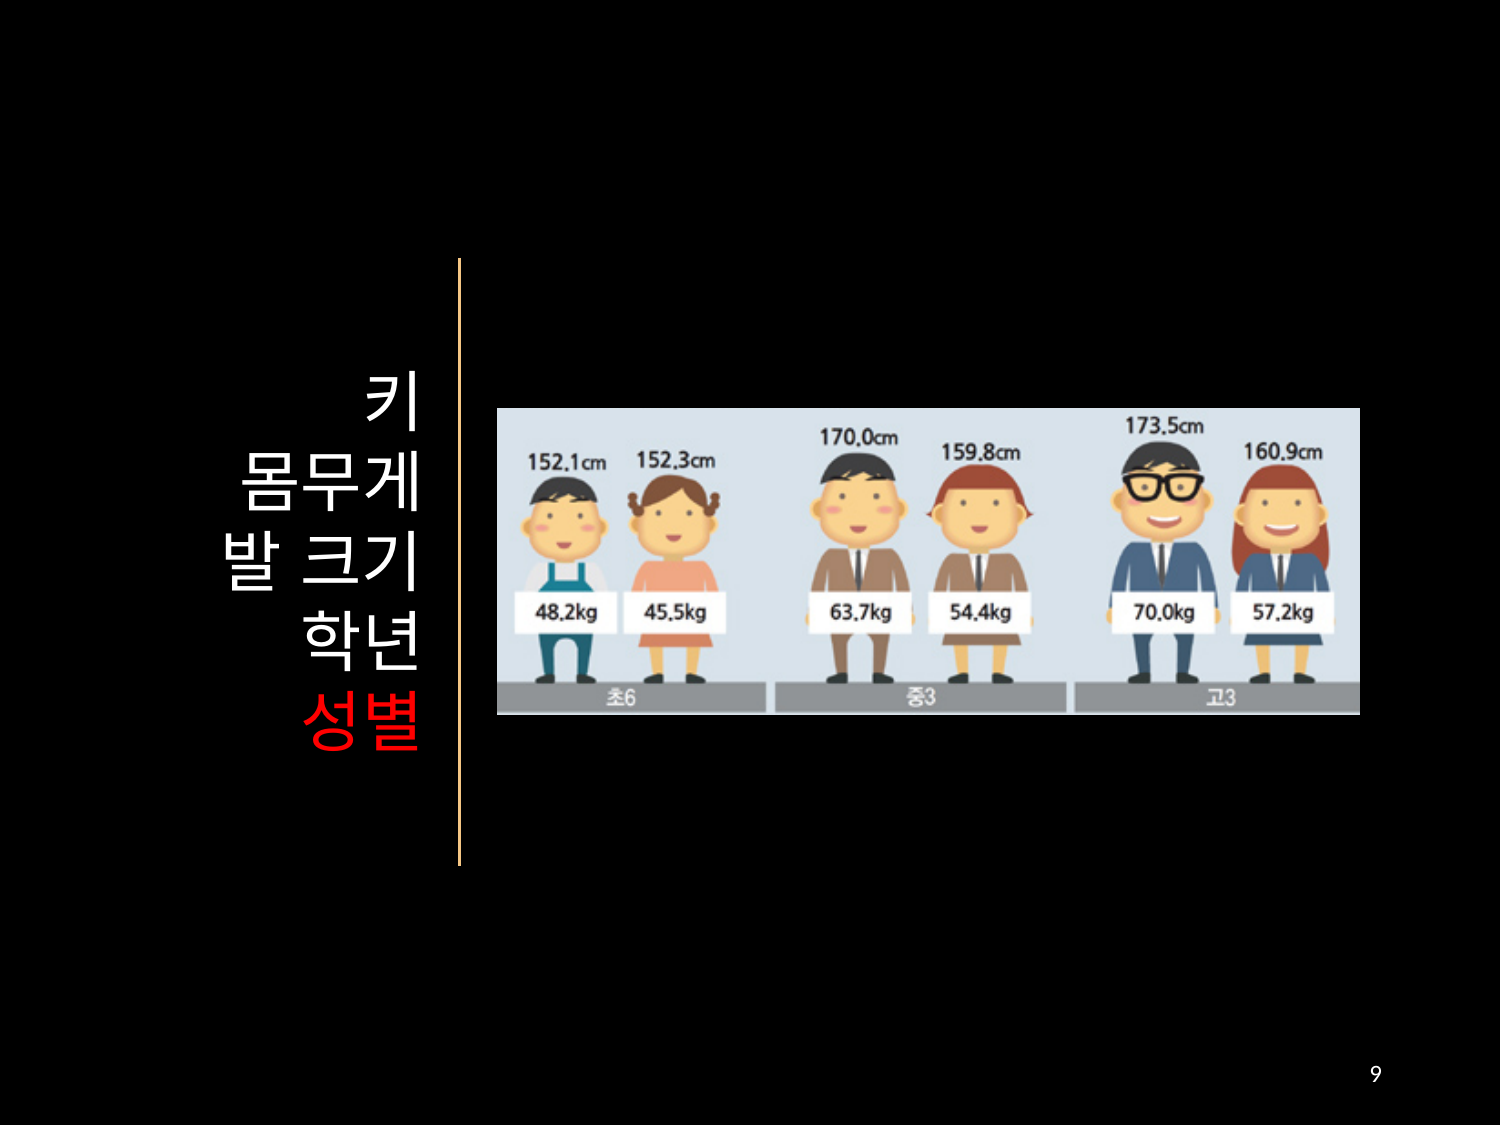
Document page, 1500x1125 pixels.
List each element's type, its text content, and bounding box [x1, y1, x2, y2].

text_box 9 [1059, 1050, 1397, 1111]
picture [497, 408, 1360, 715]
text_box 키 몸무게 발 크기 학년 성별 [205, 352, 439, 767]
